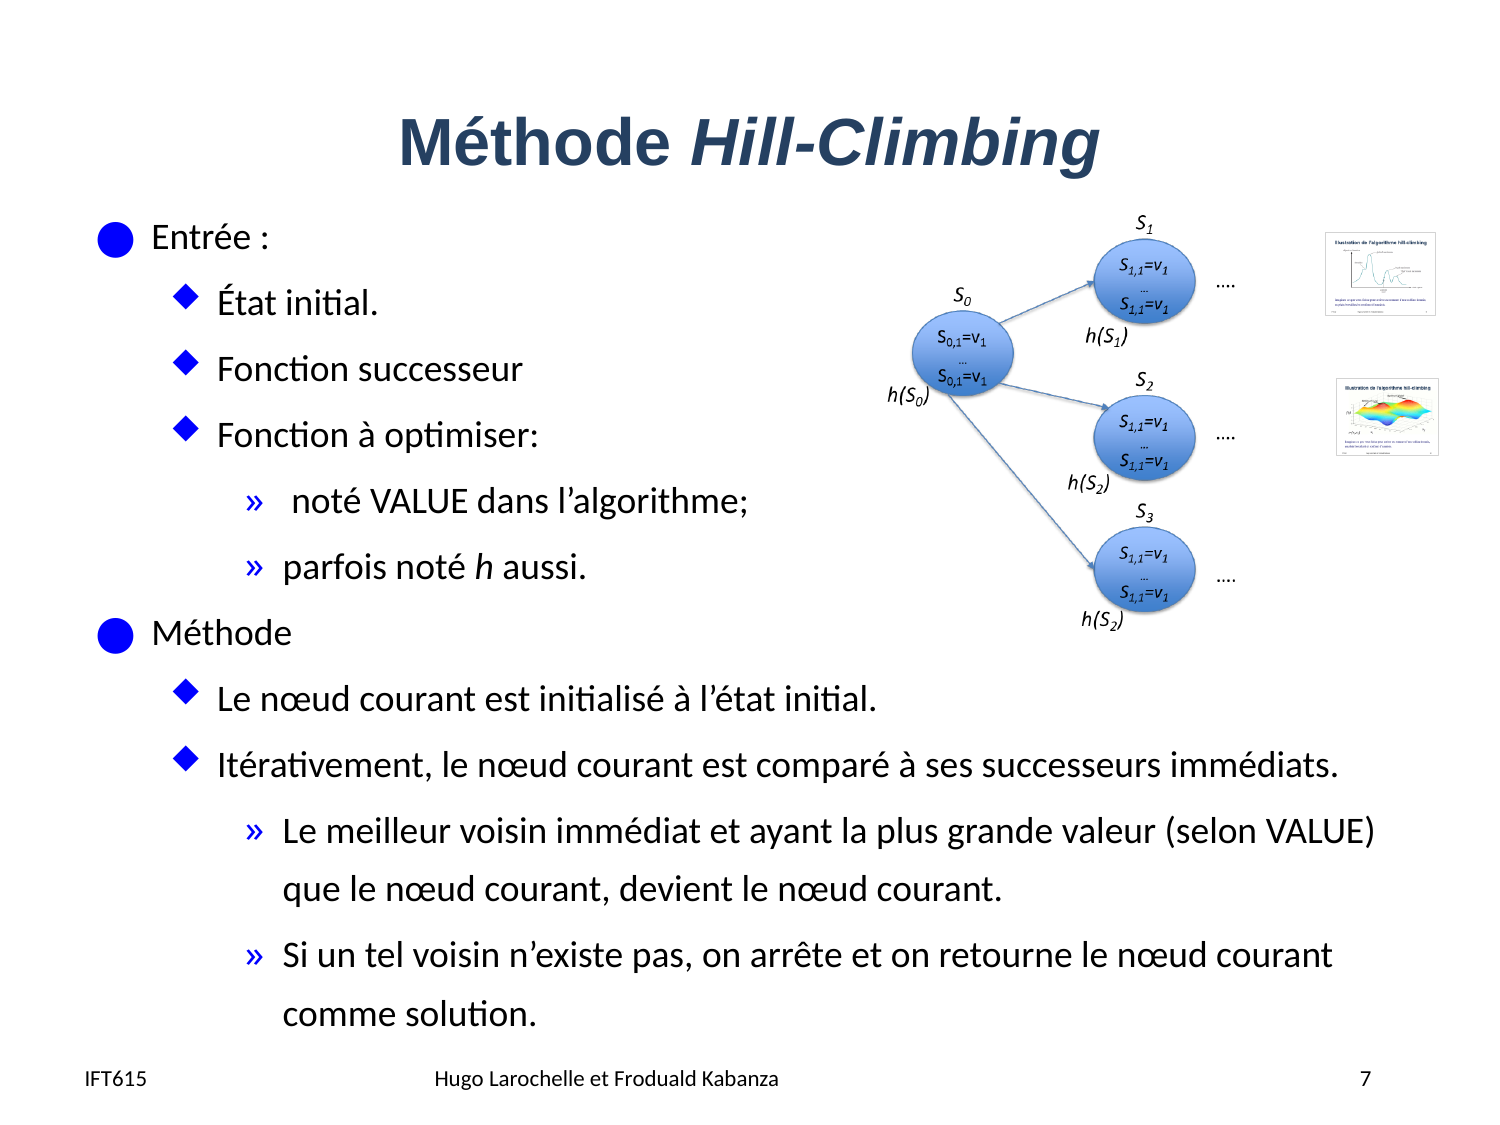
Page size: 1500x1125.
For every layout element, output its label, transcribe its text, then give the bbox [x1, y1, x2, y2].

picture [1337, 379, 1438, 455]
picture [1326, 233, 1435, 315]
picture [873, 201, 1251, 645]
list Entrée : État initial. Fonction successeur Fonction à optimiser: noté VALUE dans l’algorithme; parfois noté h aussi. Méthode Le nœud courant est initialisé à l’état initial. Itérativement, le nœud courant est comparé à ses successeurs immédiats. Le meilleur voisin immédiat et ayant la plus grande valeur (selon VALUE) que le nœud courant, devient le nœud courant. Si un tel voisin n’existe pas, on arrête et on retourne le nœud courant comme solution. [80, 191, 1431, 934]
footer IFT615 [69, 1056, 200, 1117]
slide_number 7 [1344, 1056, 1431, 1117]
slide_number Hugo Larochelle et Froduald Kabanza [419, 1056, 950, 1117]
title Méthode Hill-Climbing [75, 45, 1425, 233]
